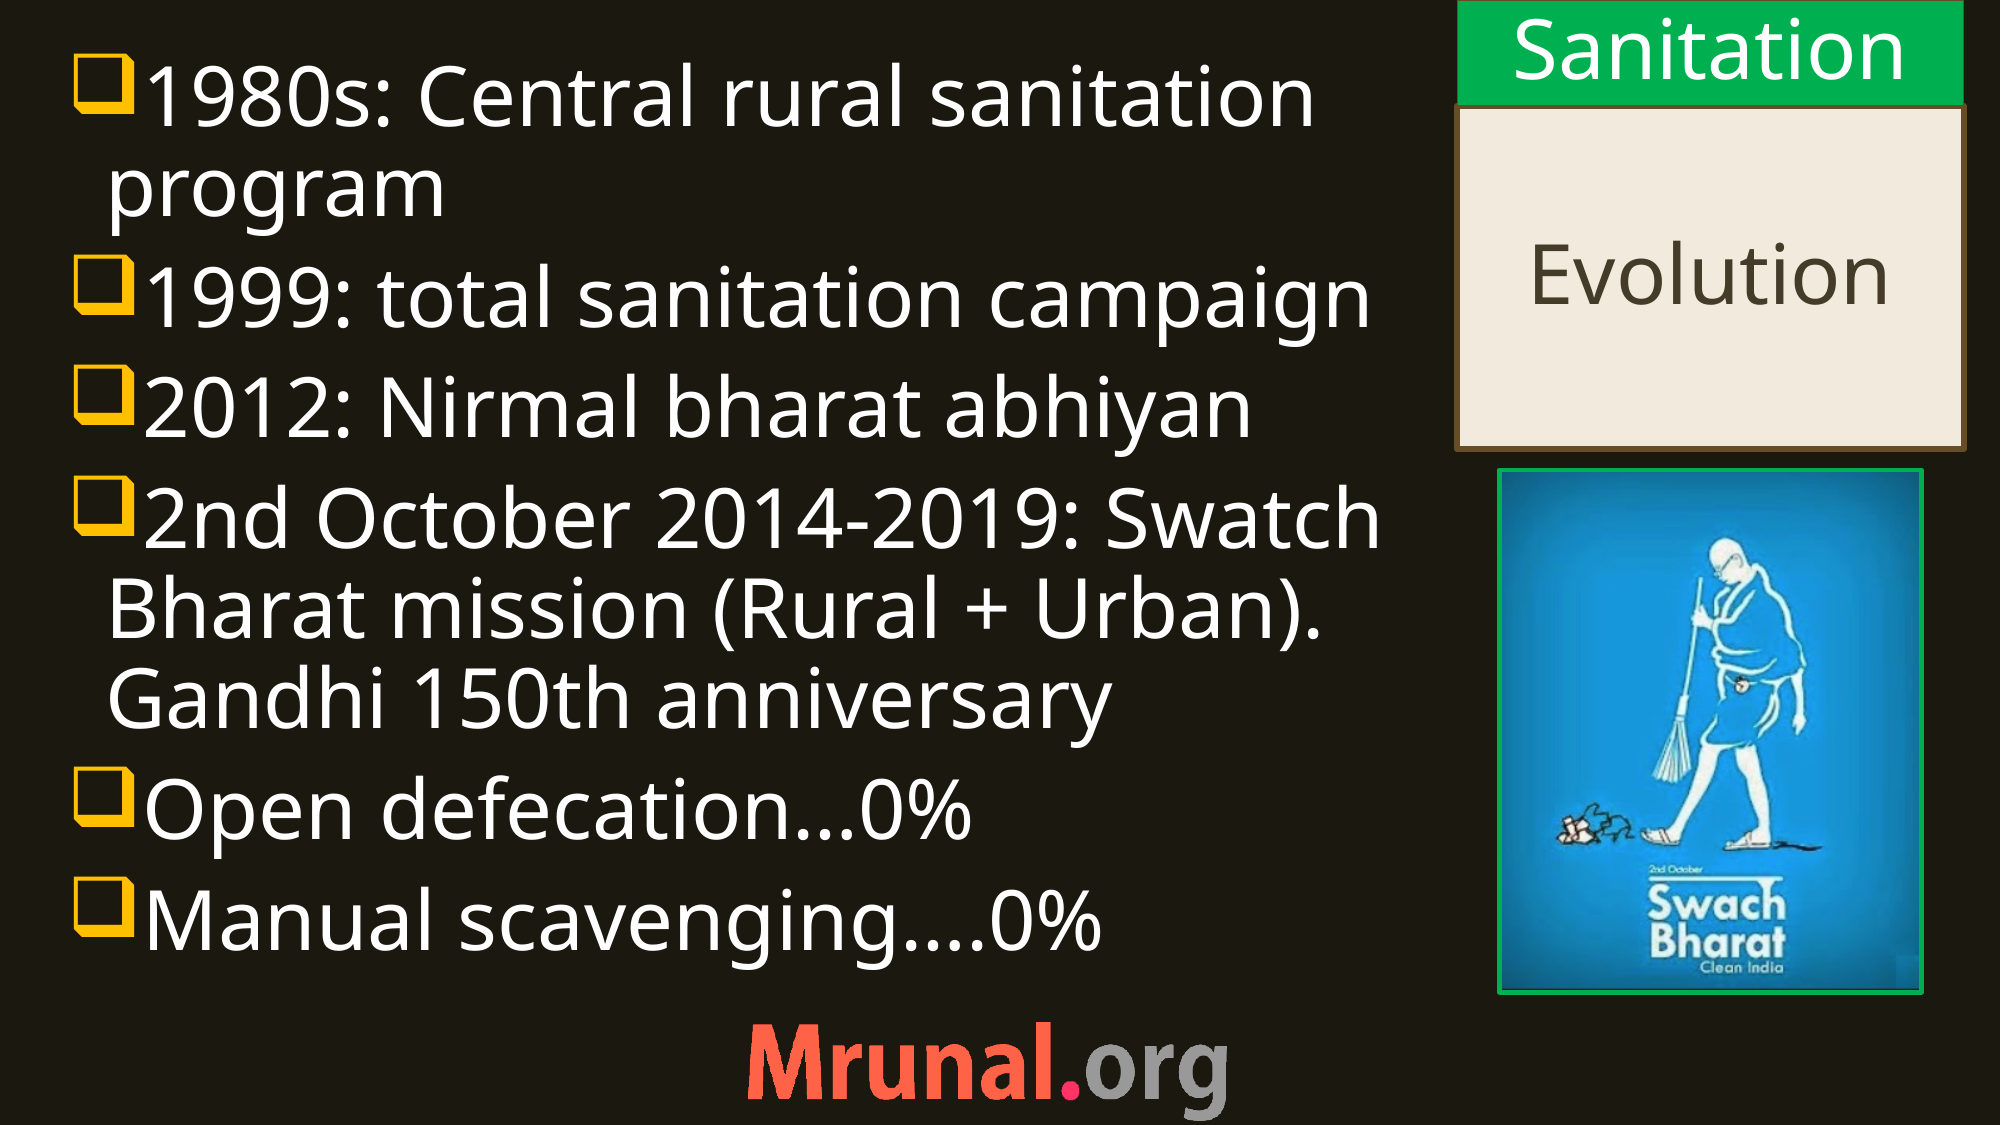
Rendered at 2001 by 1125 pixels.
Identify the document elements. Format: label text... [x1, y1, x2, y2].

title Evolution [1454, 103, 1967, 452]
list 1980s: Central rural sanitation program 1999: total sanitation campaign 2012: Nirmal bharat abhiyan 2nd October 2014-2019: Swatch Bharat mission (Rural + Urban). Gandhi 150th anniversary Open defecation…0% Manual scavenging….0% [52, 47, 1447, 1014]
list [1501, 471, 1920, 991]
list Sanitation [1457, 0, 1964, 106]
picture [741, 1014, 1230, 1125]
